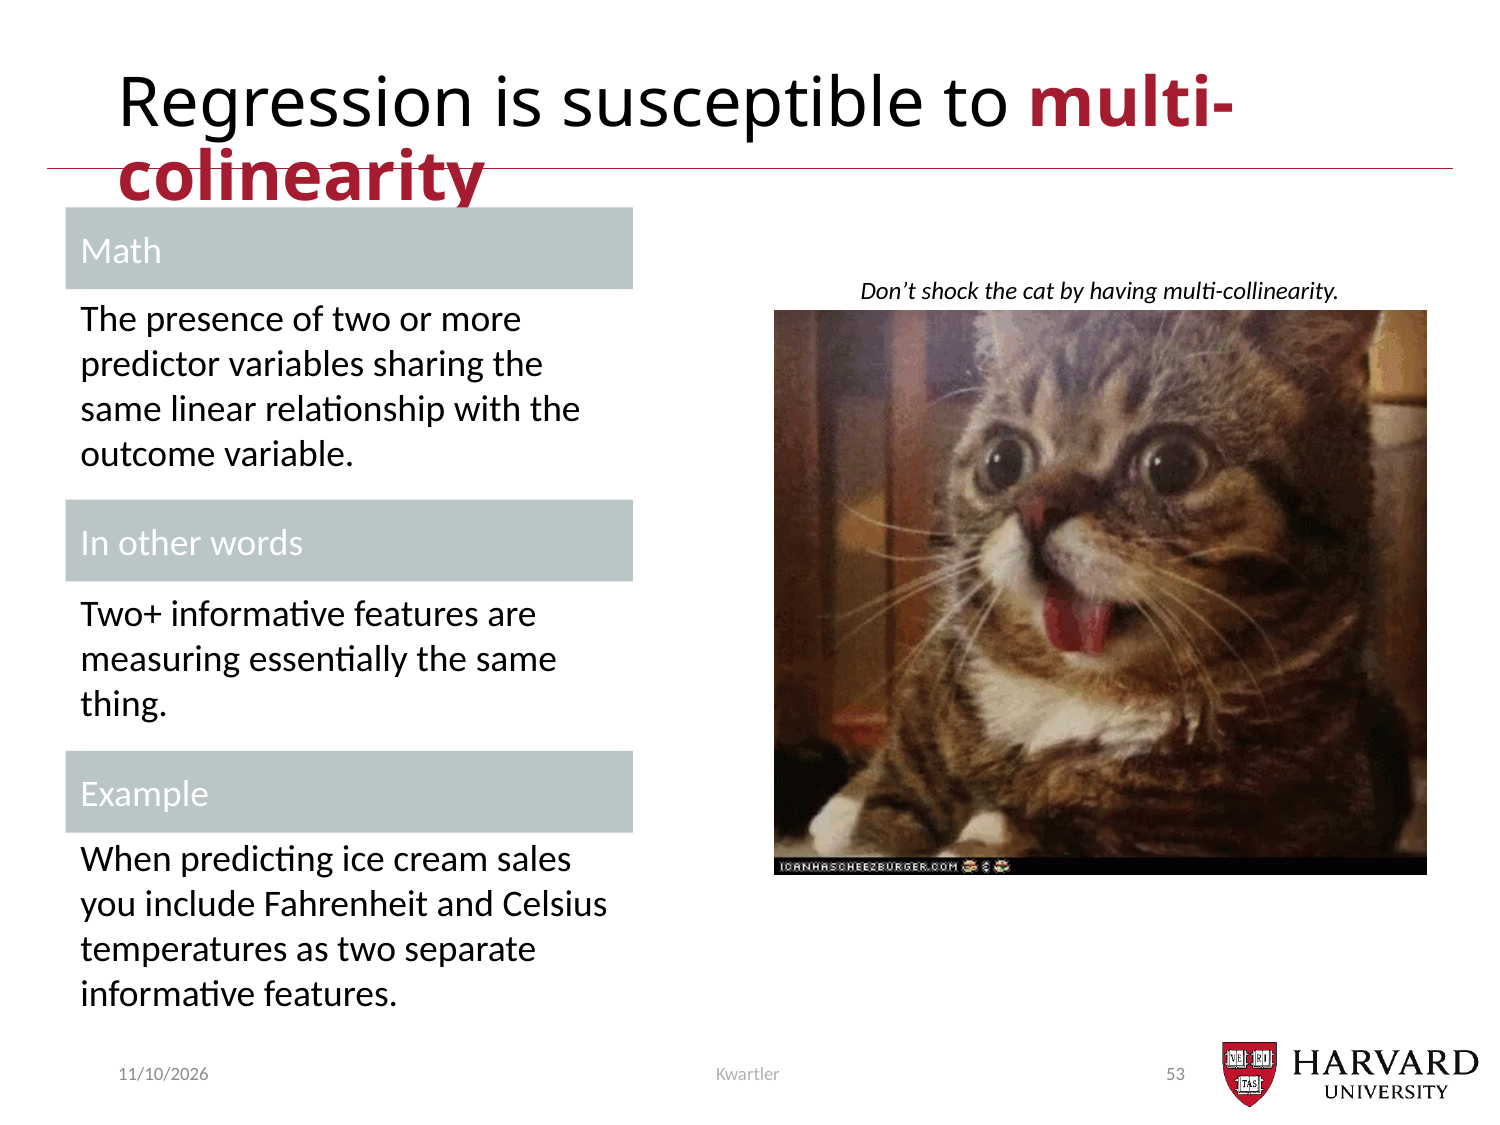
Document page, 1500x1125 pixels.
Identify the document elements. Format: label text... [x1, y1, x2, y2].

text_box Math [65, 206, 634, 290]
picture [774, 310, 1427, 875]
text_box In other words [65, 499, 634, 582]
text_box When predicting ice cream sales you include Fahrenheit and Celsius temperatures as two separate informative features. [65, 826, 633, 1022]
slide_number 53 [1059, 1042, 1200, 1103]
text_box Example [65, 750, 634, 834]
title Regression is susceptible to multi-colinearity [103, 59, 1397, 157]
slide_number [103, 1042, 441, 1103]
text_box Don’t shock the cat by having multi-collinearity. [845, 267, 1356, 310]
text_box Two+ informative features are measuring essentially the same thing. [65, 581, 633, 731]
footer Kwartler [496, 1042, 1004, 1103]
picture [1200, 1024, 1500, 1125]
text_box The presence of two or more predictor variables sharing the same linear relationship with the outcome variable. [65, 286, 633, 482]
